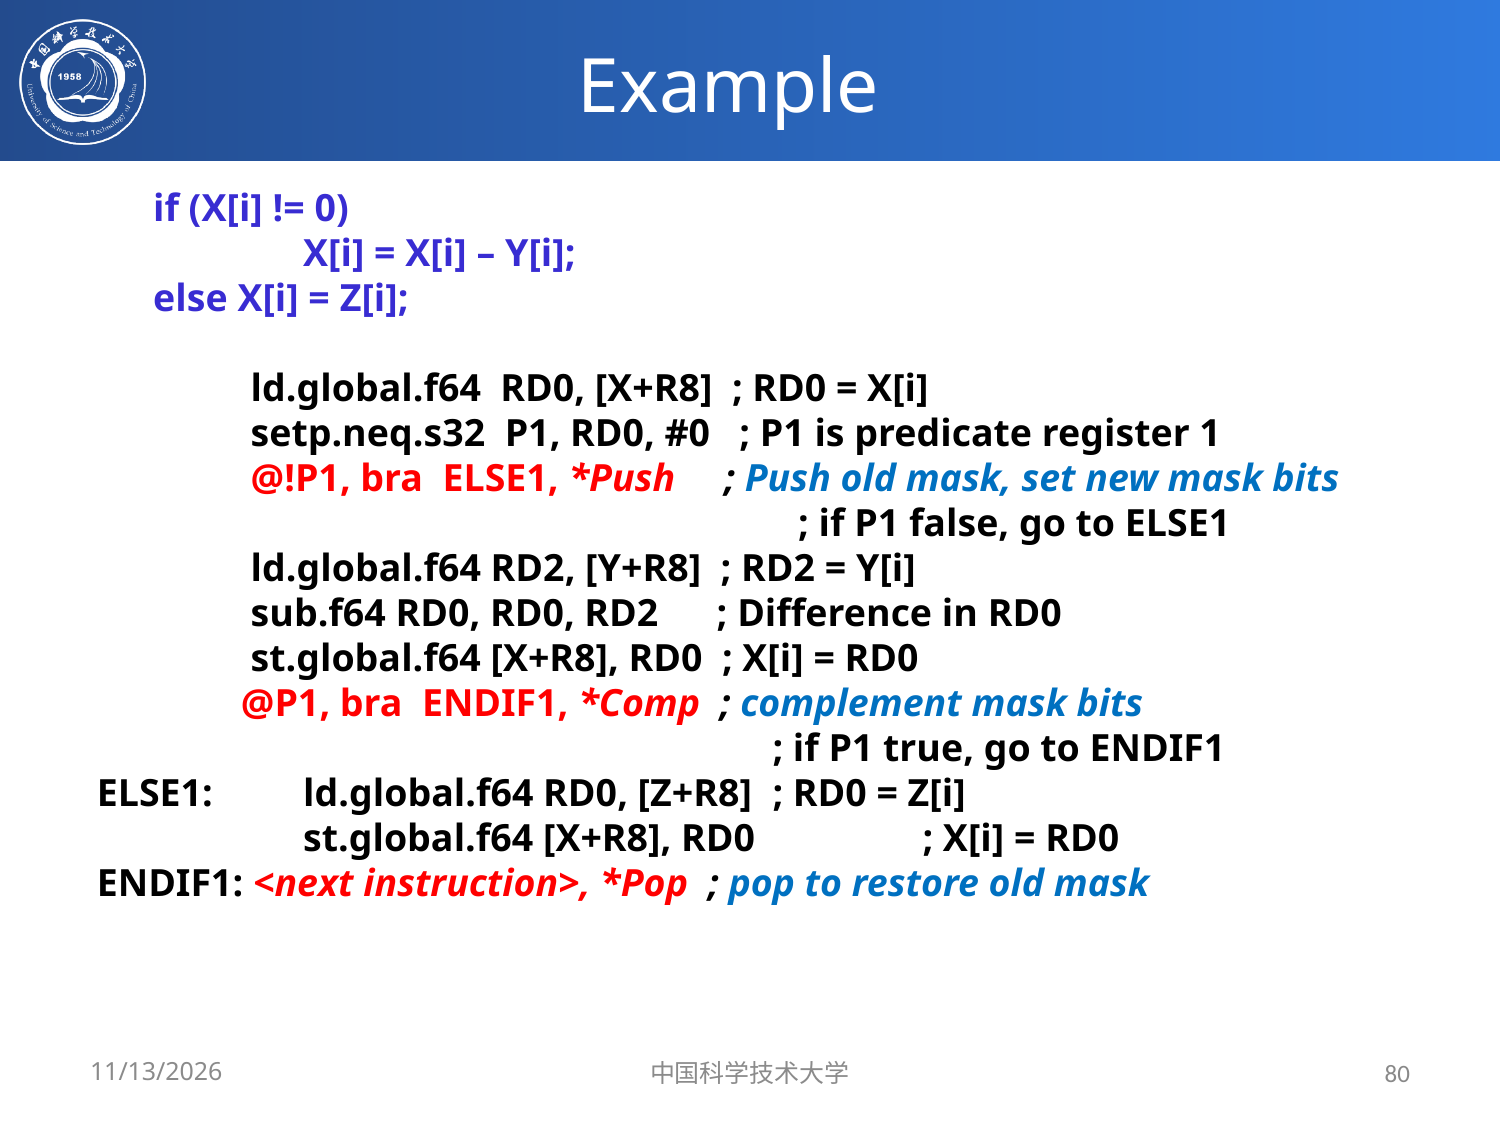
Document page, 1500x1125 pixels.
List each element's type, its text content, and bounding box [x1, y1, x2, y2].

title Example [81, 26, 1376, 140]
picture [19, 19, 146, 145]
slide_number 80 [1074, 1042, 1425, 1103]
footer 中国科学技术大学 [512, 1042, 988, 1103]
list if (X[i] != 0) X[i] = X[i] – Y[i]; else X[i] = Z[i]; ld.global.f64 RD0, [X+R8] ; RD0 = X[i] setp.neq.s32 P1, RD0, #0 ; P1 is predicate register 1 @!P1, bra ELSE1, *Push ; Push old mask, set new mask bits ; if P1 false, go to ELSE1 ld.global.f64 RD2, [Y+R8] ; RD2 = Y[i] sub.f64 RD0, RD0, RD2 ; Difference in RD0 st.global.f64 [X+R8], RD0 ; X[i] = RD0 @P1, bra ENDIF1, *Comp ; complement mask bits ; if P1 true, go to ENDIF1 ELSE1: ld.global.f64 RD0, [Z+R8] ; RD0 = Z[i] st.global.f64 [X+R8], RD0 ; X[i] = RD0 ENDIF1: <next instruction>, *Pop ; pop to restore old mask [81, 176, 1454, 1036]
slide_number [75, 1042, 425, 1103]
